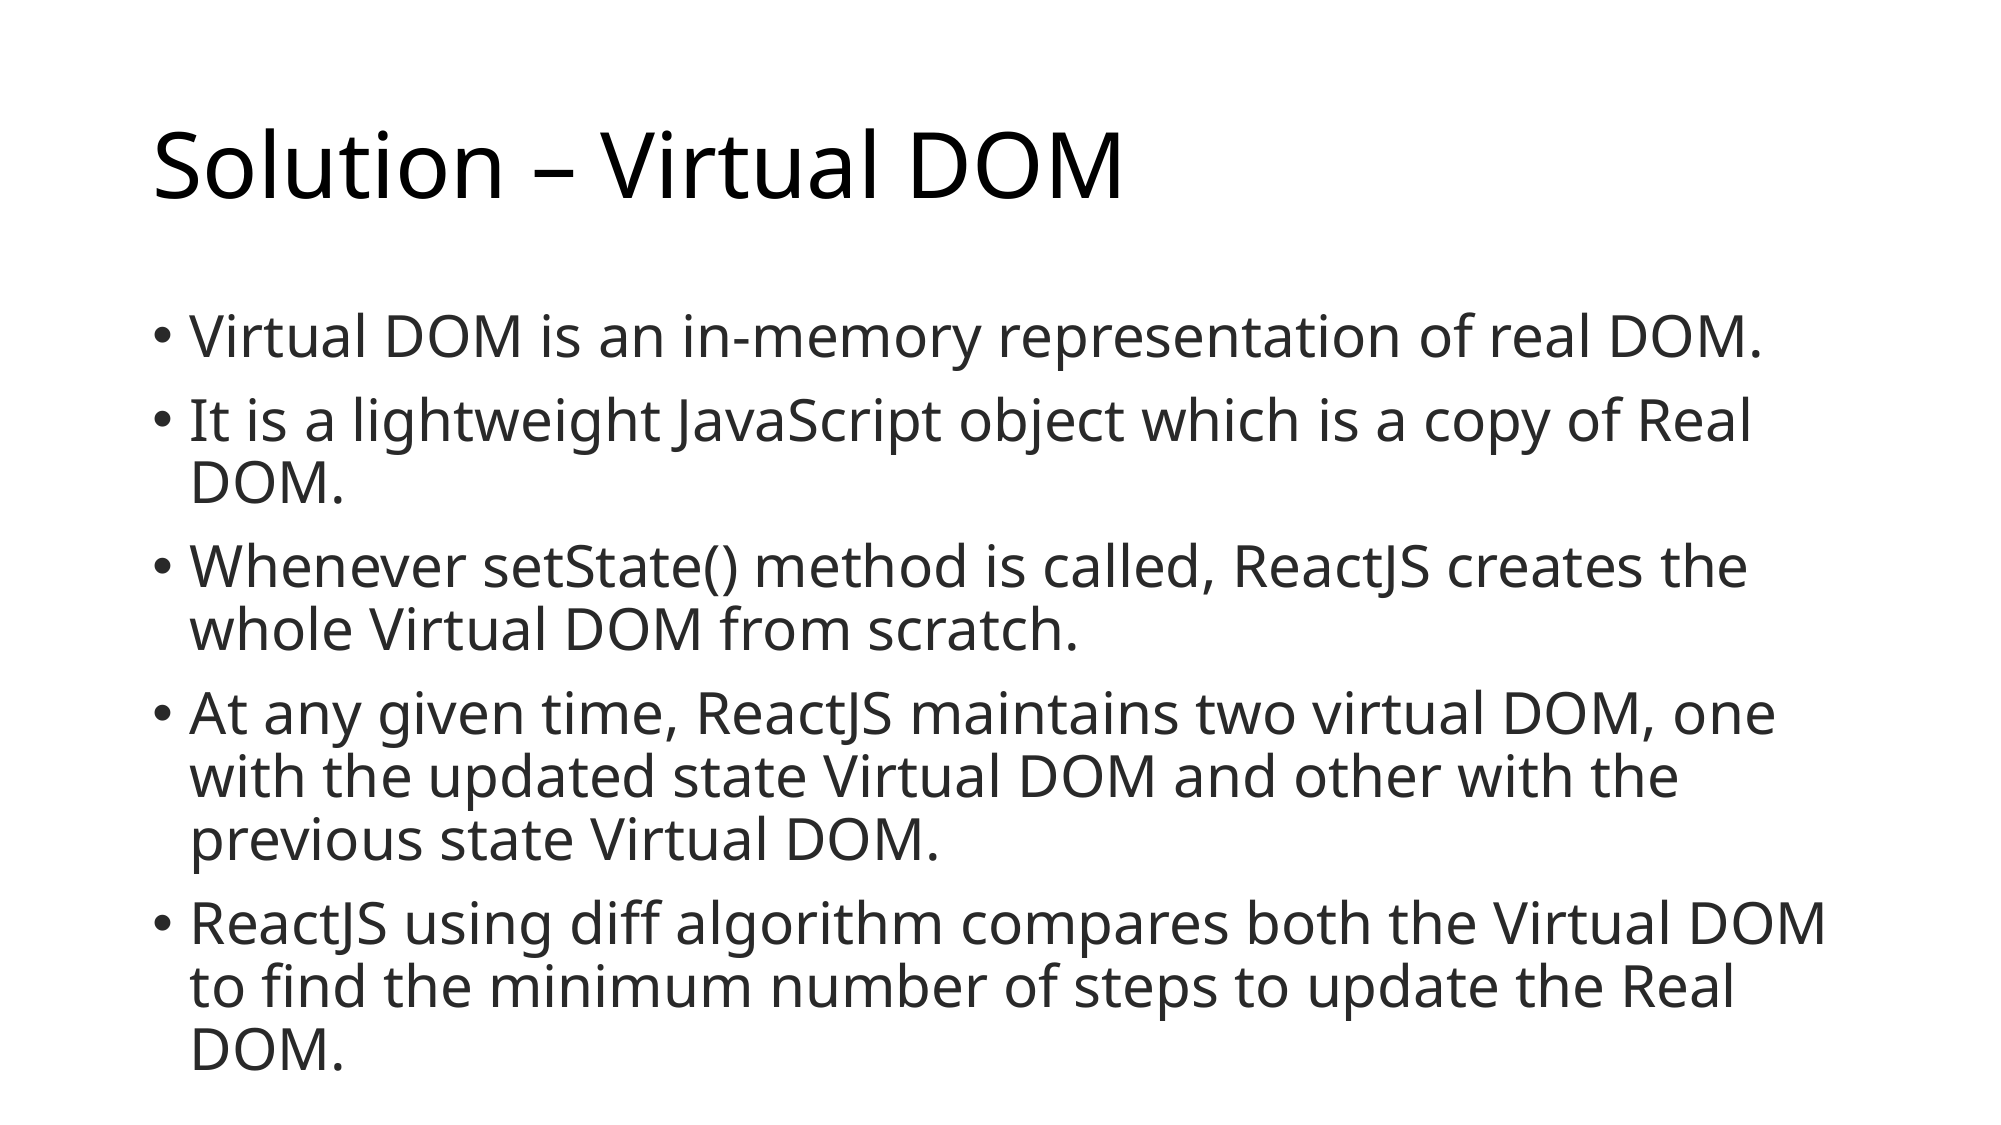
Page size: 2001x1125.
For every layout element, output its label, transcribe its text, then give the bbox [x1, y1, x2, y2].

title Solution – Virtual DOM [137, 59, 1863, 278]
list Virtual DOM is an in-memory representation of real DOM. It is a lightweight JavaScript object which is a copy of Real DOM. Whenever setState() method is called, ReactJS creates the whole Virtual DOM from scratch. At any given time, ReactJS maintains two virtual DOM, one with the updated state Virtual DOM and other with the previous state Virtual DOM. ReactJS using diff algorithm compares both the Virtual DOM to find the minimum number of steps to update the Real DOM. [137, 299, 1863, 1014]
